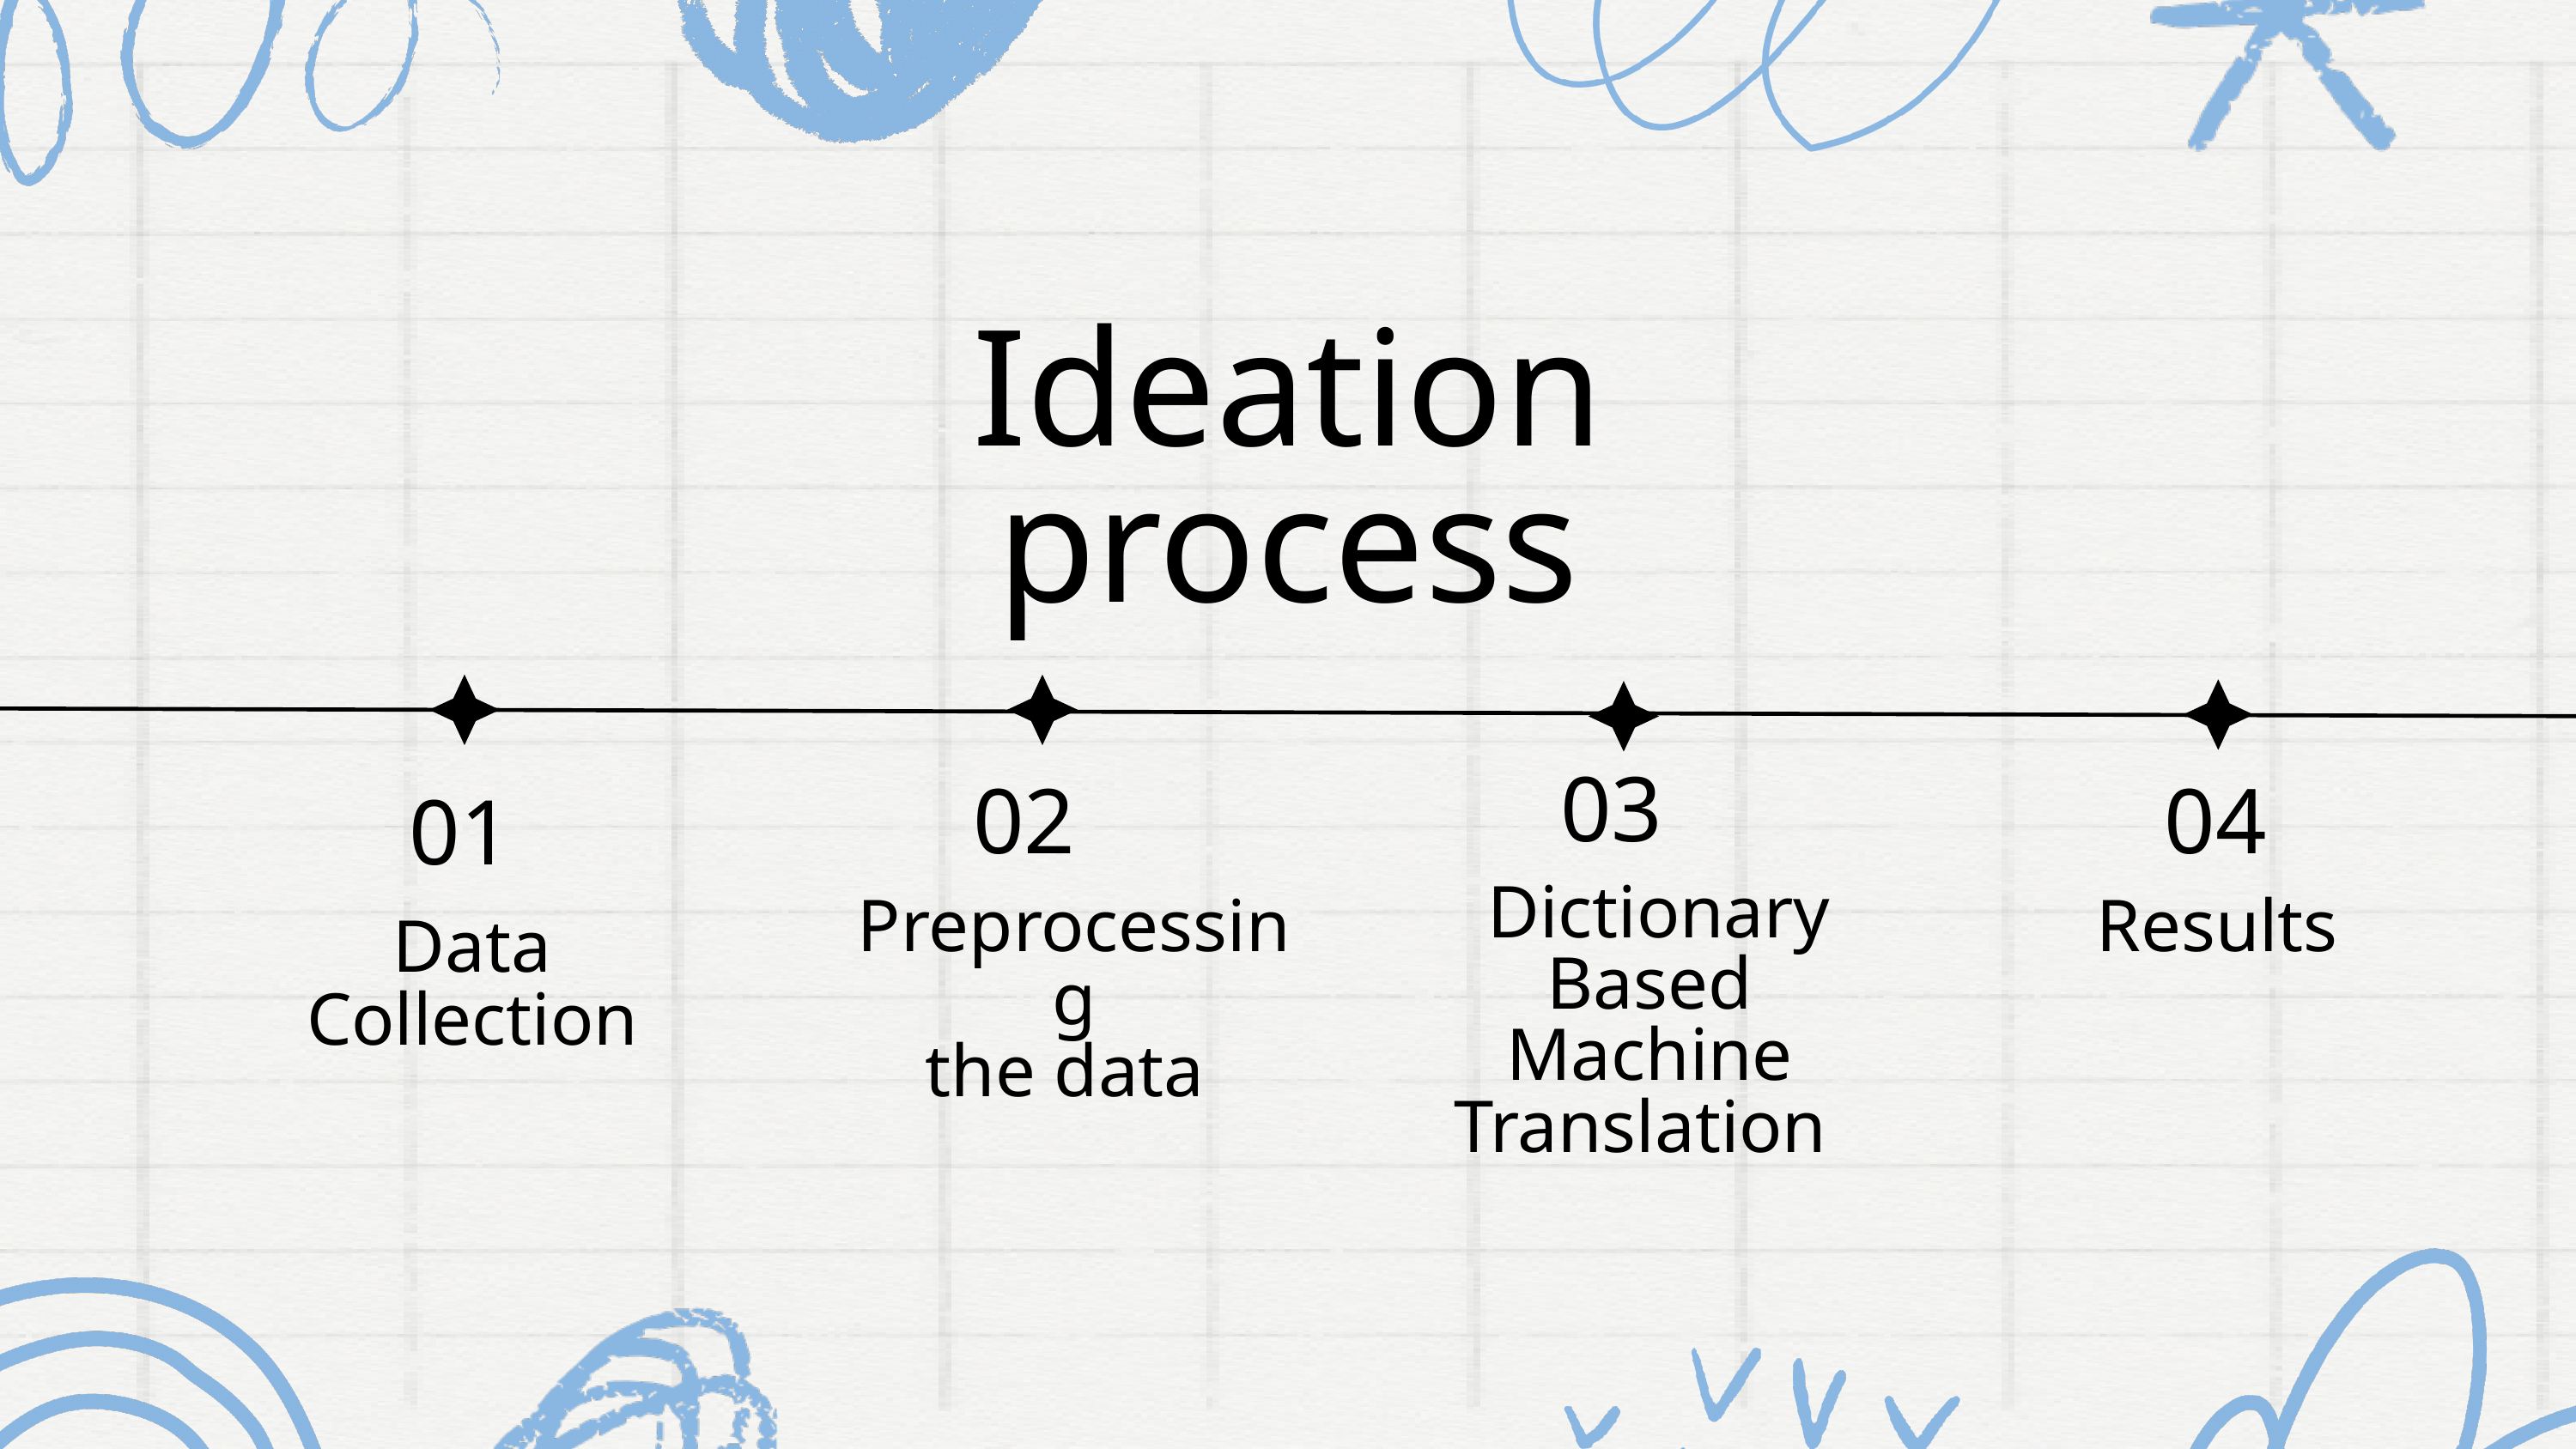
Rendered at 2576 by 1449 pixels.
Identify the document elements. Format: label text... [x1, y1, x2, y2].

text_box [0, 0, 501, 187]
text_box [428, 674, 501, 746]
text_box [2182, 679, 2254, 750]
text_box Dictionary Based Machine Translation [1392, 880, 1926, 1167]
text_box Ideation process [666, 322, 1910, 635]
text_box [1359, 0, 2134, 152]
text_box [666, 0, 1078, 145]
text_box Data Collection [285, 913, 659, 1060]
text_box [0, 1252, 349, 1449]
text_box [412, 1305, 778, 1449]
text_box [0, 0, 2576, 1449]
text_box [1564, 1346, 2011, 1449]
text_box Results [2009, 892, 2425, 966]
text_box 02 [973, 779, 1123, 872]
text_box 01 [409, 791, 536, 883]
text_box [1006, 674, 1078, 746]
text_box [2149, 0, 2432, 152]
text_box [2149, 1248, 2576, 1449]
text_box 04 [2164, 779, 2291, 872]
text_box Preprocessing the data [840, 892, 1309, 1112]
text_box 03 [1560, 767, 1712, 860]
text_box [1588, 680, 1660, 752]
